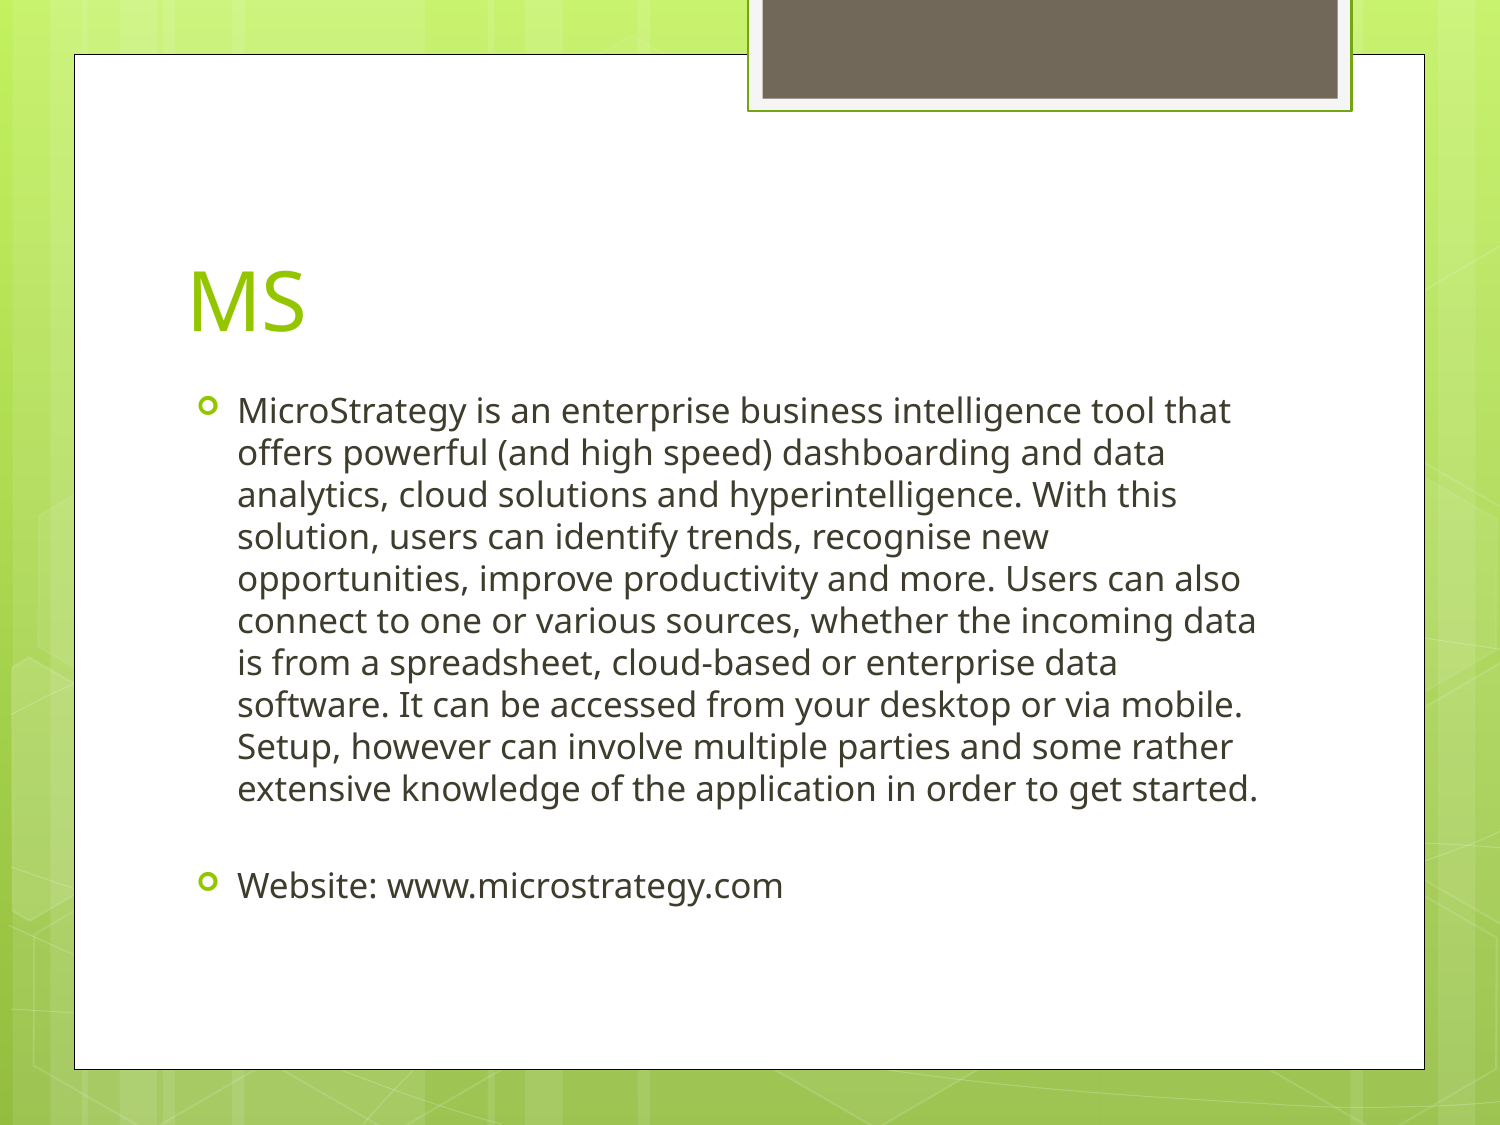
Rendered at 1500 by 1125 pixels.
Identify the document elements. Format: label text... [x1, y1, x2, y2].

list MicroStrategy is an enterprise business intelligence tool that offers powerful (and high speed) dashboarding and data analytics, cloud solutions and hyperintelligence. With this solution, users can identify trends, recognise new opportunities, improve productivity and more. Users can also connect to one or various sources, whether the incoming data is from a spreadsheet, cloud-based or enterprise data software. It can be accessed from your desktop or via mobile. Setup, however can involve multiple parties and some rather extensive knowledge of the application in order to get started. Website: www.microstrategy.com [171, 381, 1283, 957]
title MS [171, 168, 1324, 357]
